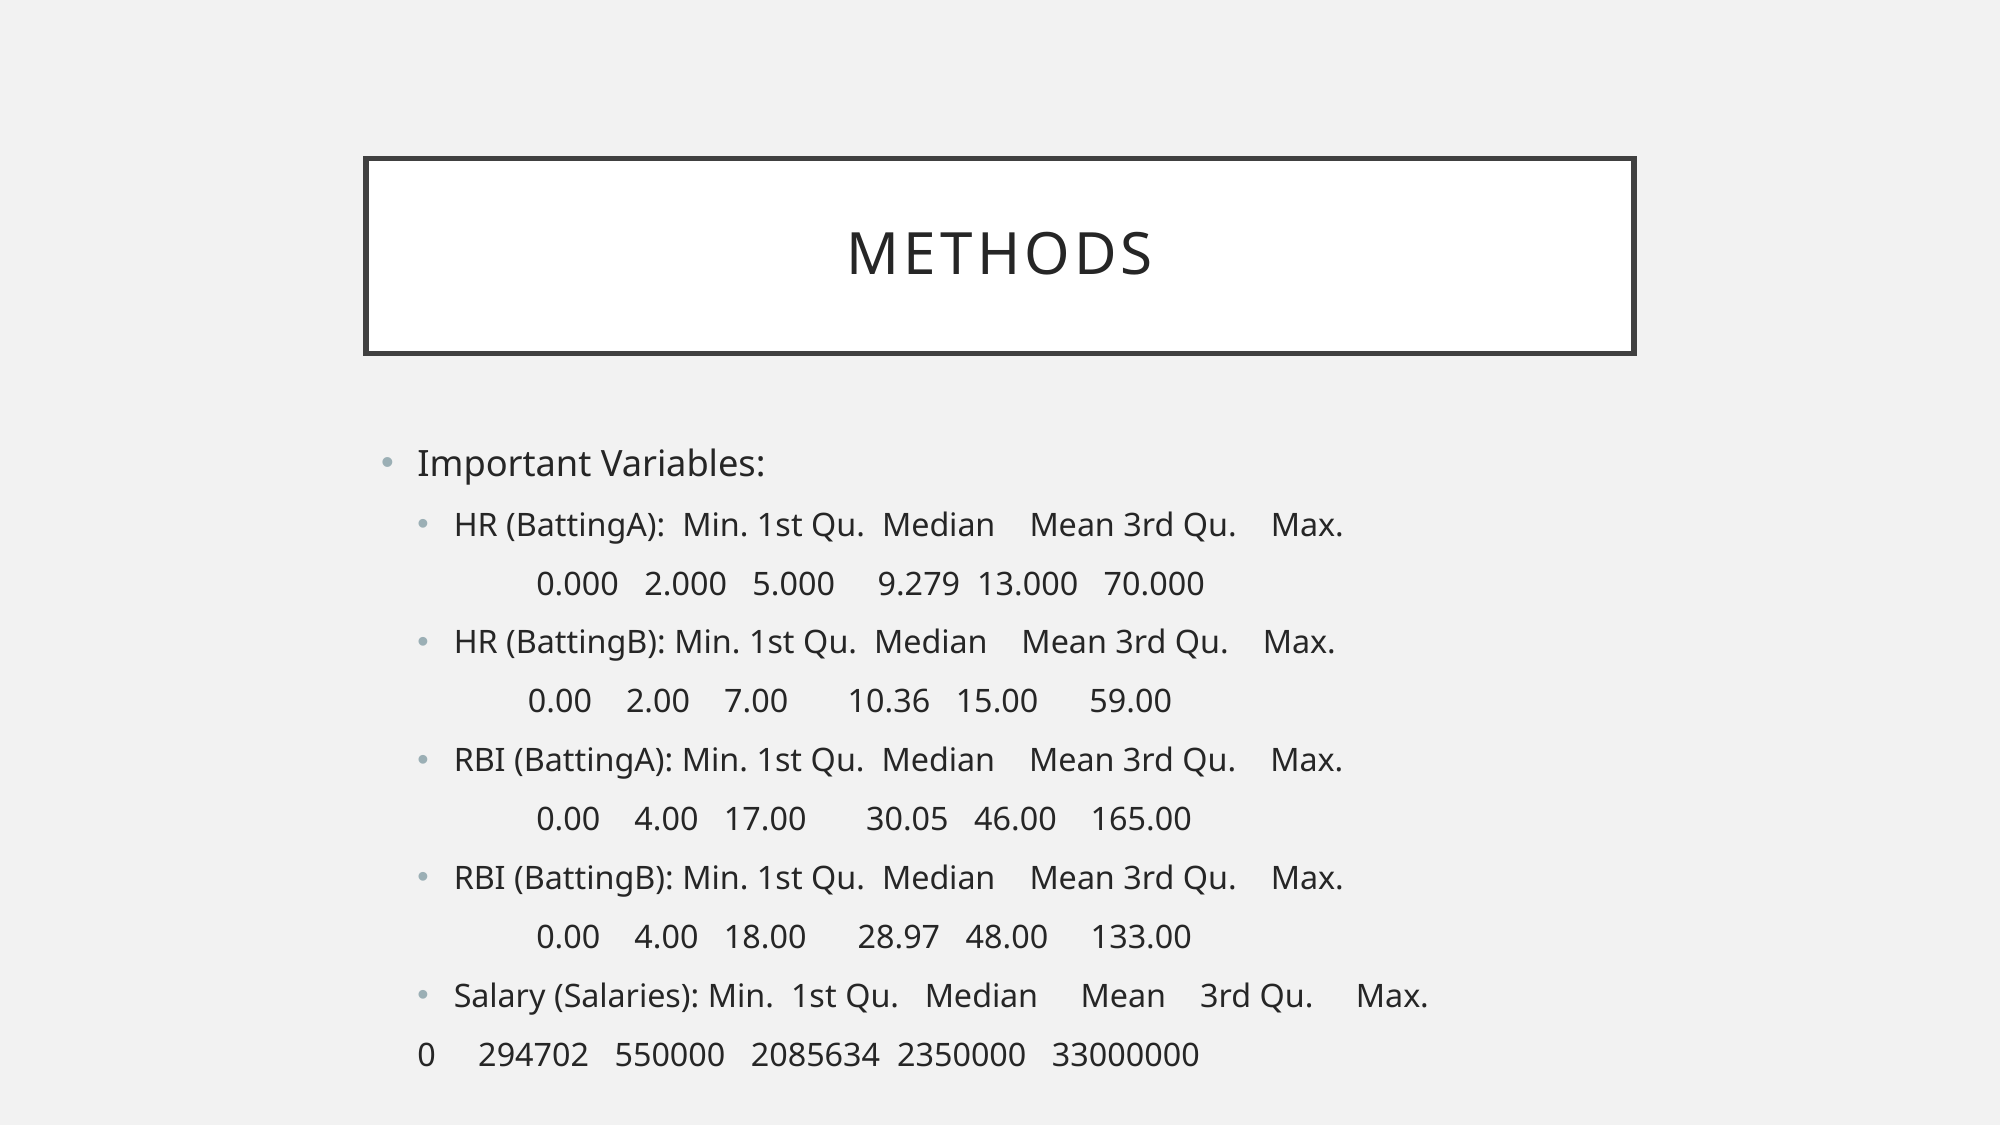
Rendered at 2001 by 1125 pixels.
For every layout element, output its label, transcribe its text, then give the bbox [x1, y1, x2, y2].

list Important Variables: HR (BattingA): Min. 1st Qu. Median Mean 3rd Qu. Max. 0.000 2.000 5.000 9.279 13.000 70.000 HR (BattingB): Min. 1st Qu. Median Mean 3rd Qu. Max. 0.00 2.00 7.00 10.36 15.00 59.00 RBI (BattingA): Min. 1st Qu. Median Mean 3rd Qu. Max. 0.00 4.00 17.00 30.05 46.00 165.00 RBI (BattingB): Min. 1st Qu. Median Mean 3rd Qu. Max. 0.00 4.00 18.00 28.97 48.00 133.00 Salary (Salaries): Min. 1st Qu. Median Mean 3rd Qu. Max. 0 294702 550000 2085634 2350000 33000000 [366, 432, 1634, 1083]
title Methods [363, 156, 1637, 356]
